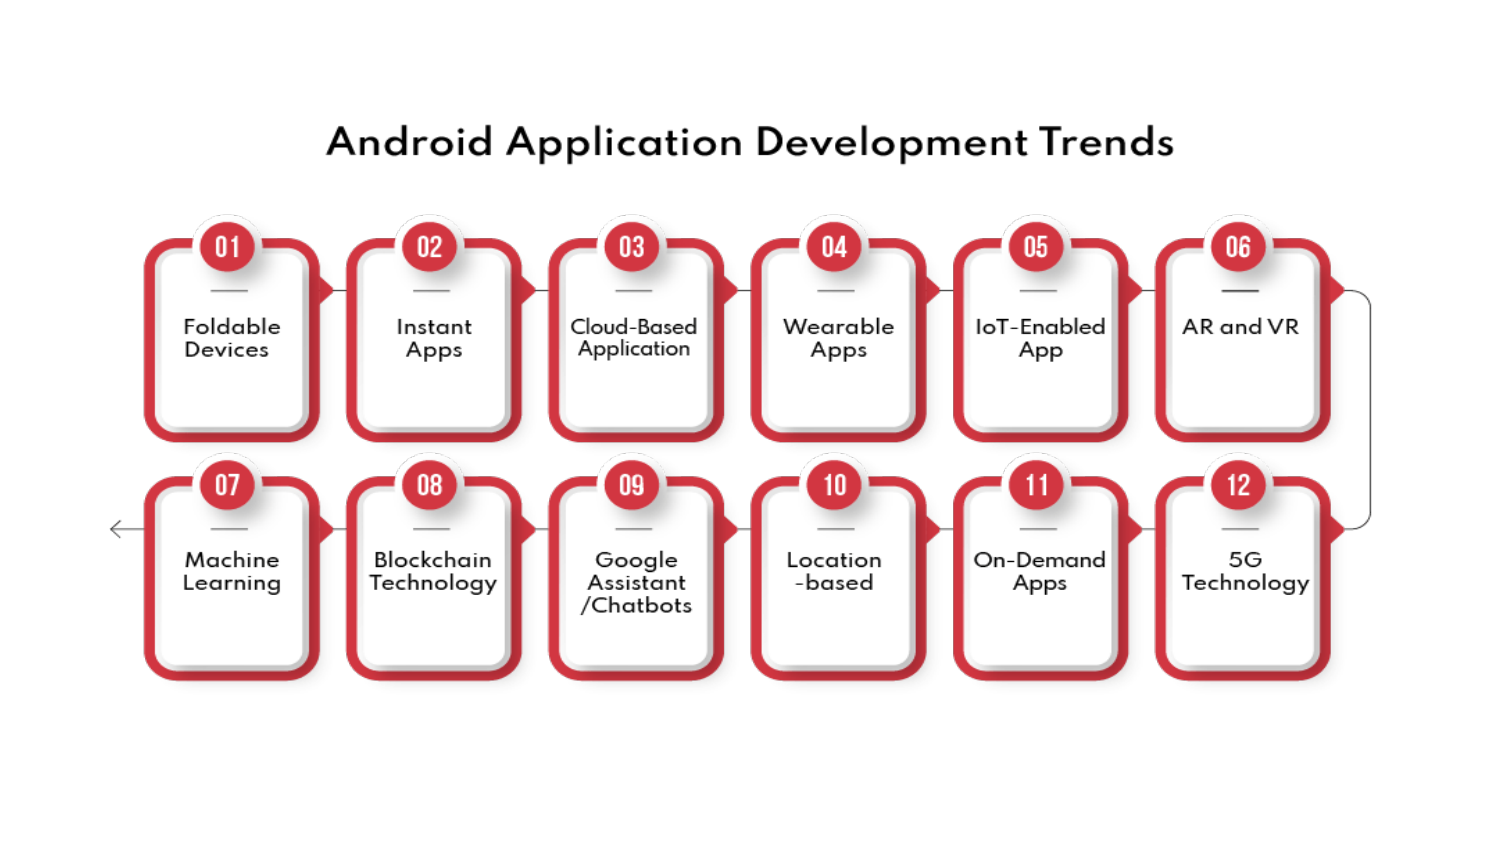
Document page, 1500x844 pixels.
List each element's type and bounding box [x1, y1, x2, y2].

picture [50, 72, 1450, 750]
